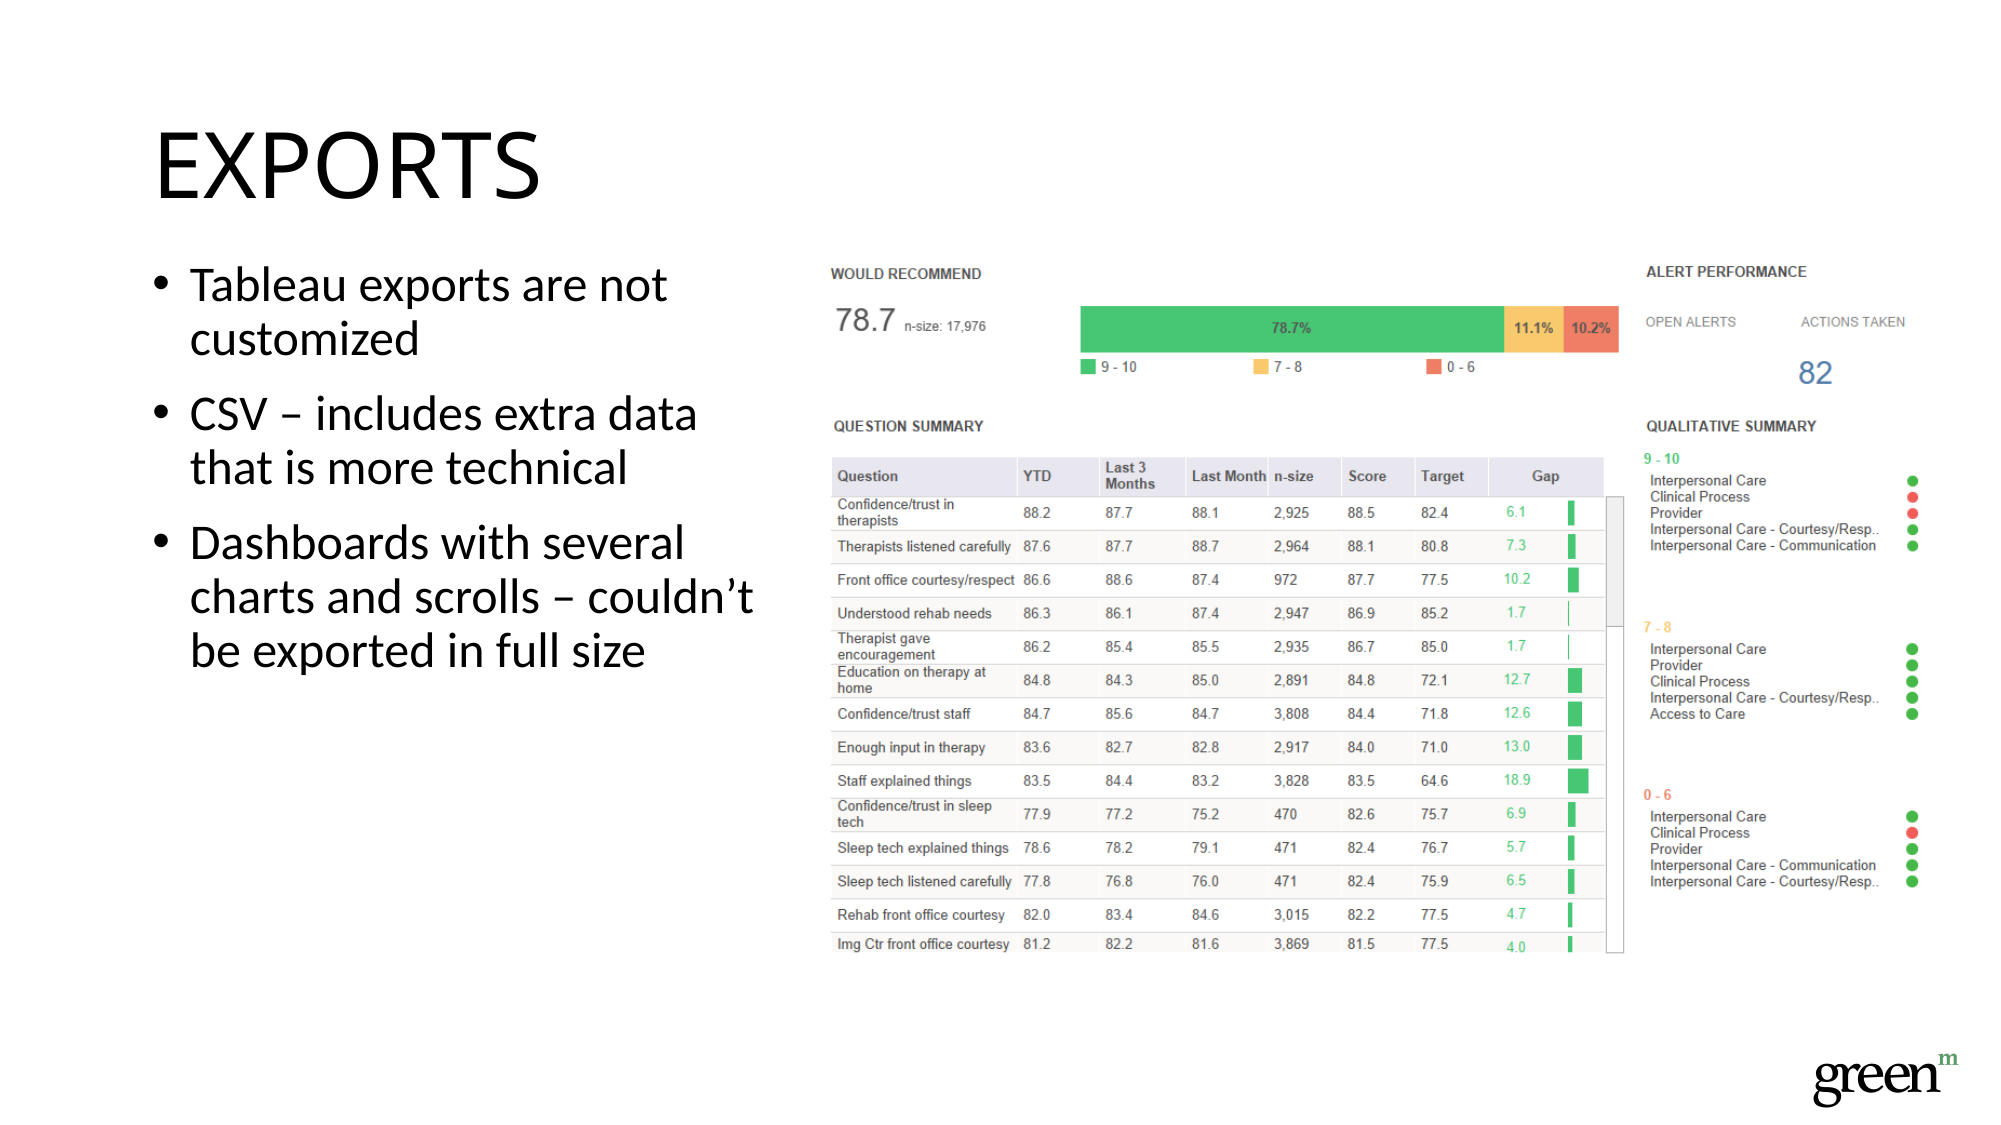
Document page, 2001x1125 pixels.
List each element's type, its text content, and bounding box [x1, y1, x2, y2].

title EXPORTS [137, 59, 1863, 278]
picture [1770, 999, 2000, 1125]
picture [818, 251, 1956, 962]
list Tableau exports are not customized CSV – includes extra data that is more technical Dashboards with several charts and scrolls – couldn’t be exported in full size [137, 251, 794, 1014]
